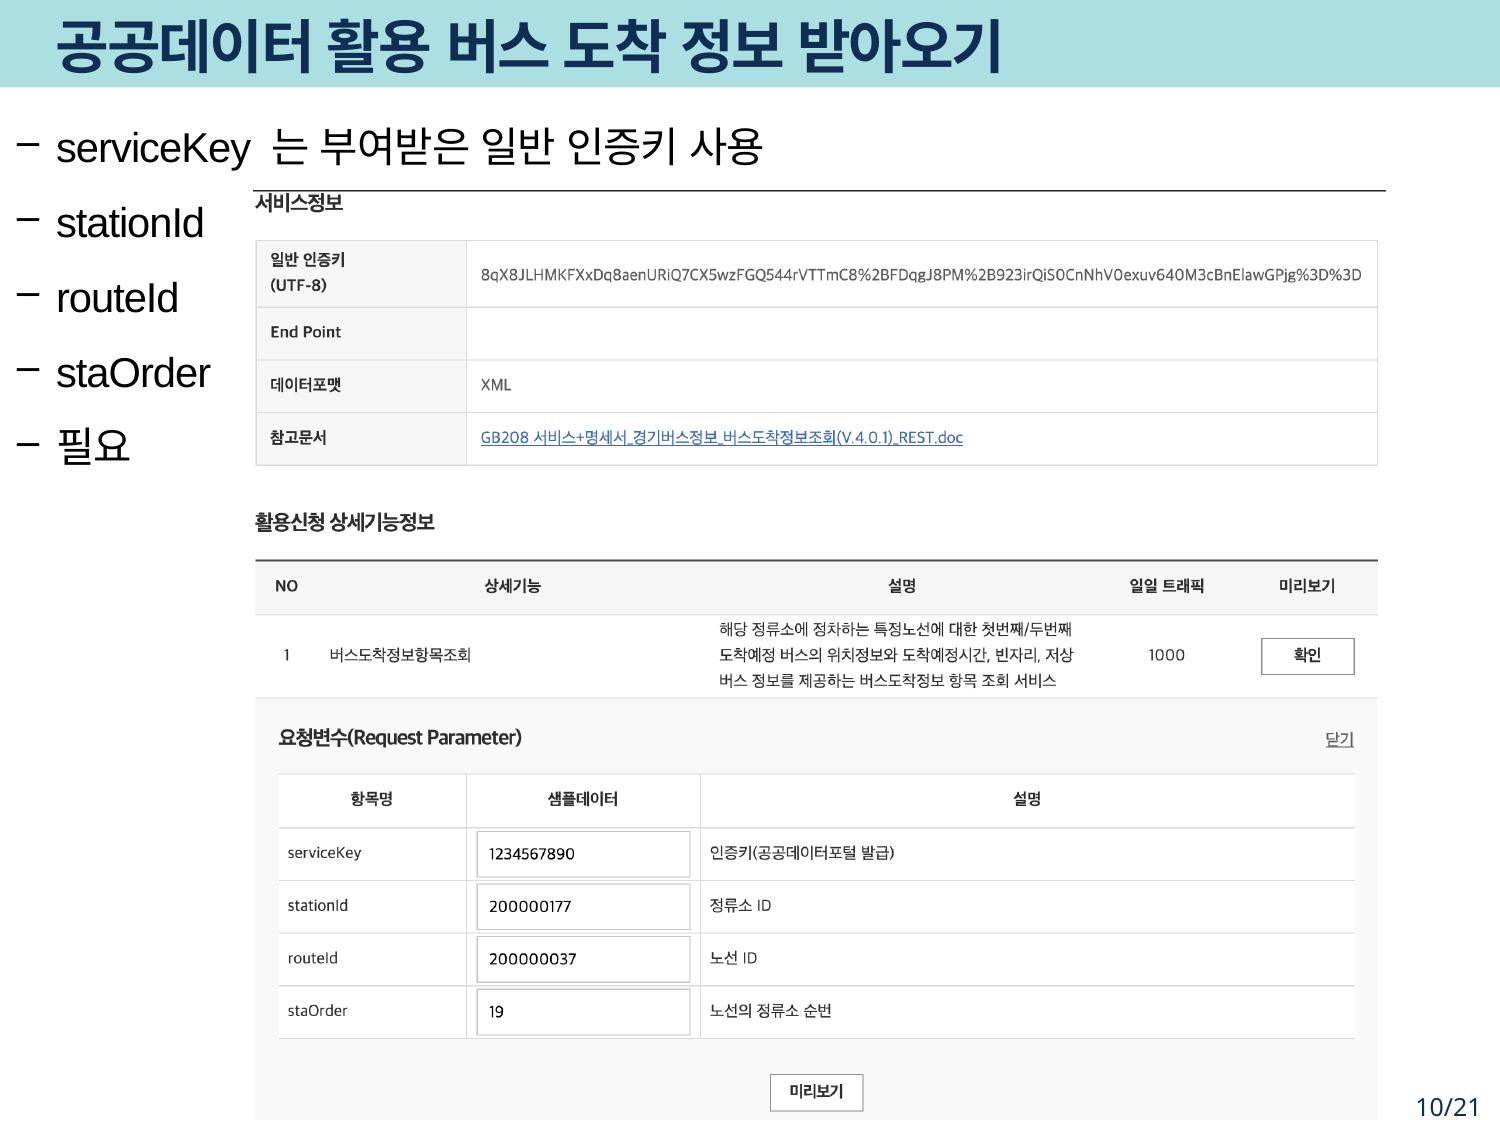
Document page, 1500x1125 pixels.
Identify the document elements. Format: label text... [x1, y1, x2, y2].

picture [253, 190, 1386, 1120]
text_box serviceKey 는 부여받은 일반 인증키 사용 stationId routeId staOrder 필요 [0, 113, 1276, 479]
title 공공데이터 활용 버스 도착 정보 받아오기 [40, 5, 1288, 84]
